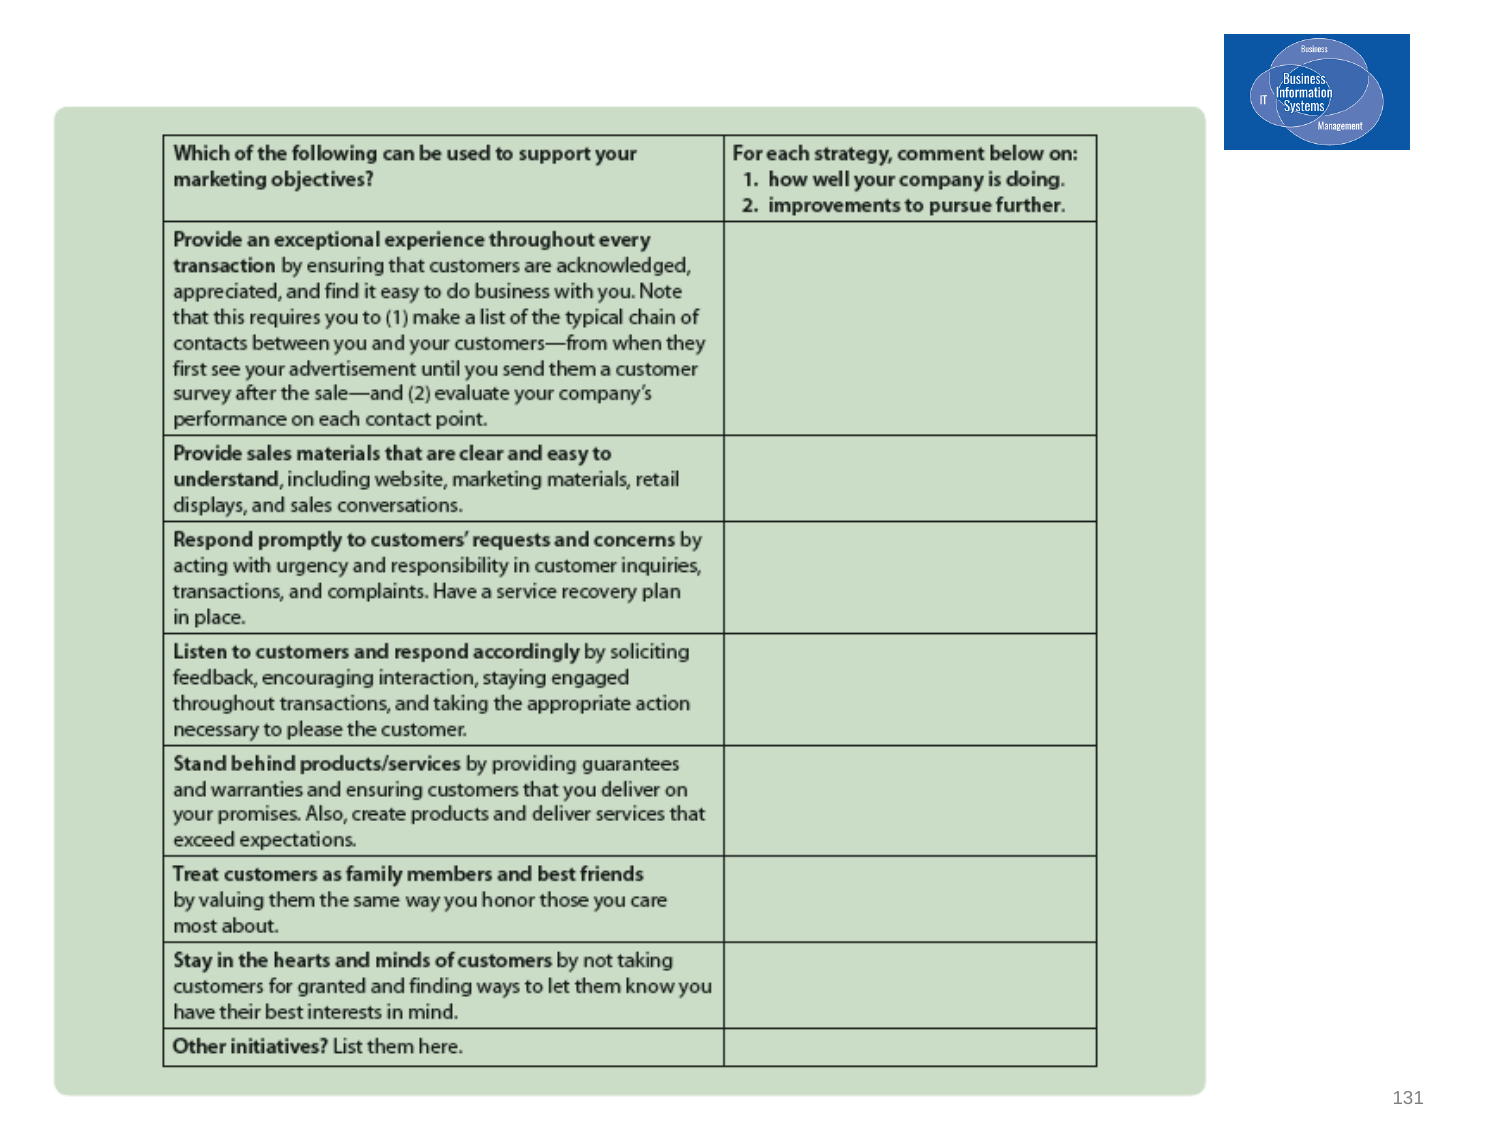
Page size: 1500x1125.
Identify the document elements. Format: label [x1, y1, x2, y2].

picture [1224, 34, 1410, 150]
picture [49, 102, 1210, 1103]
